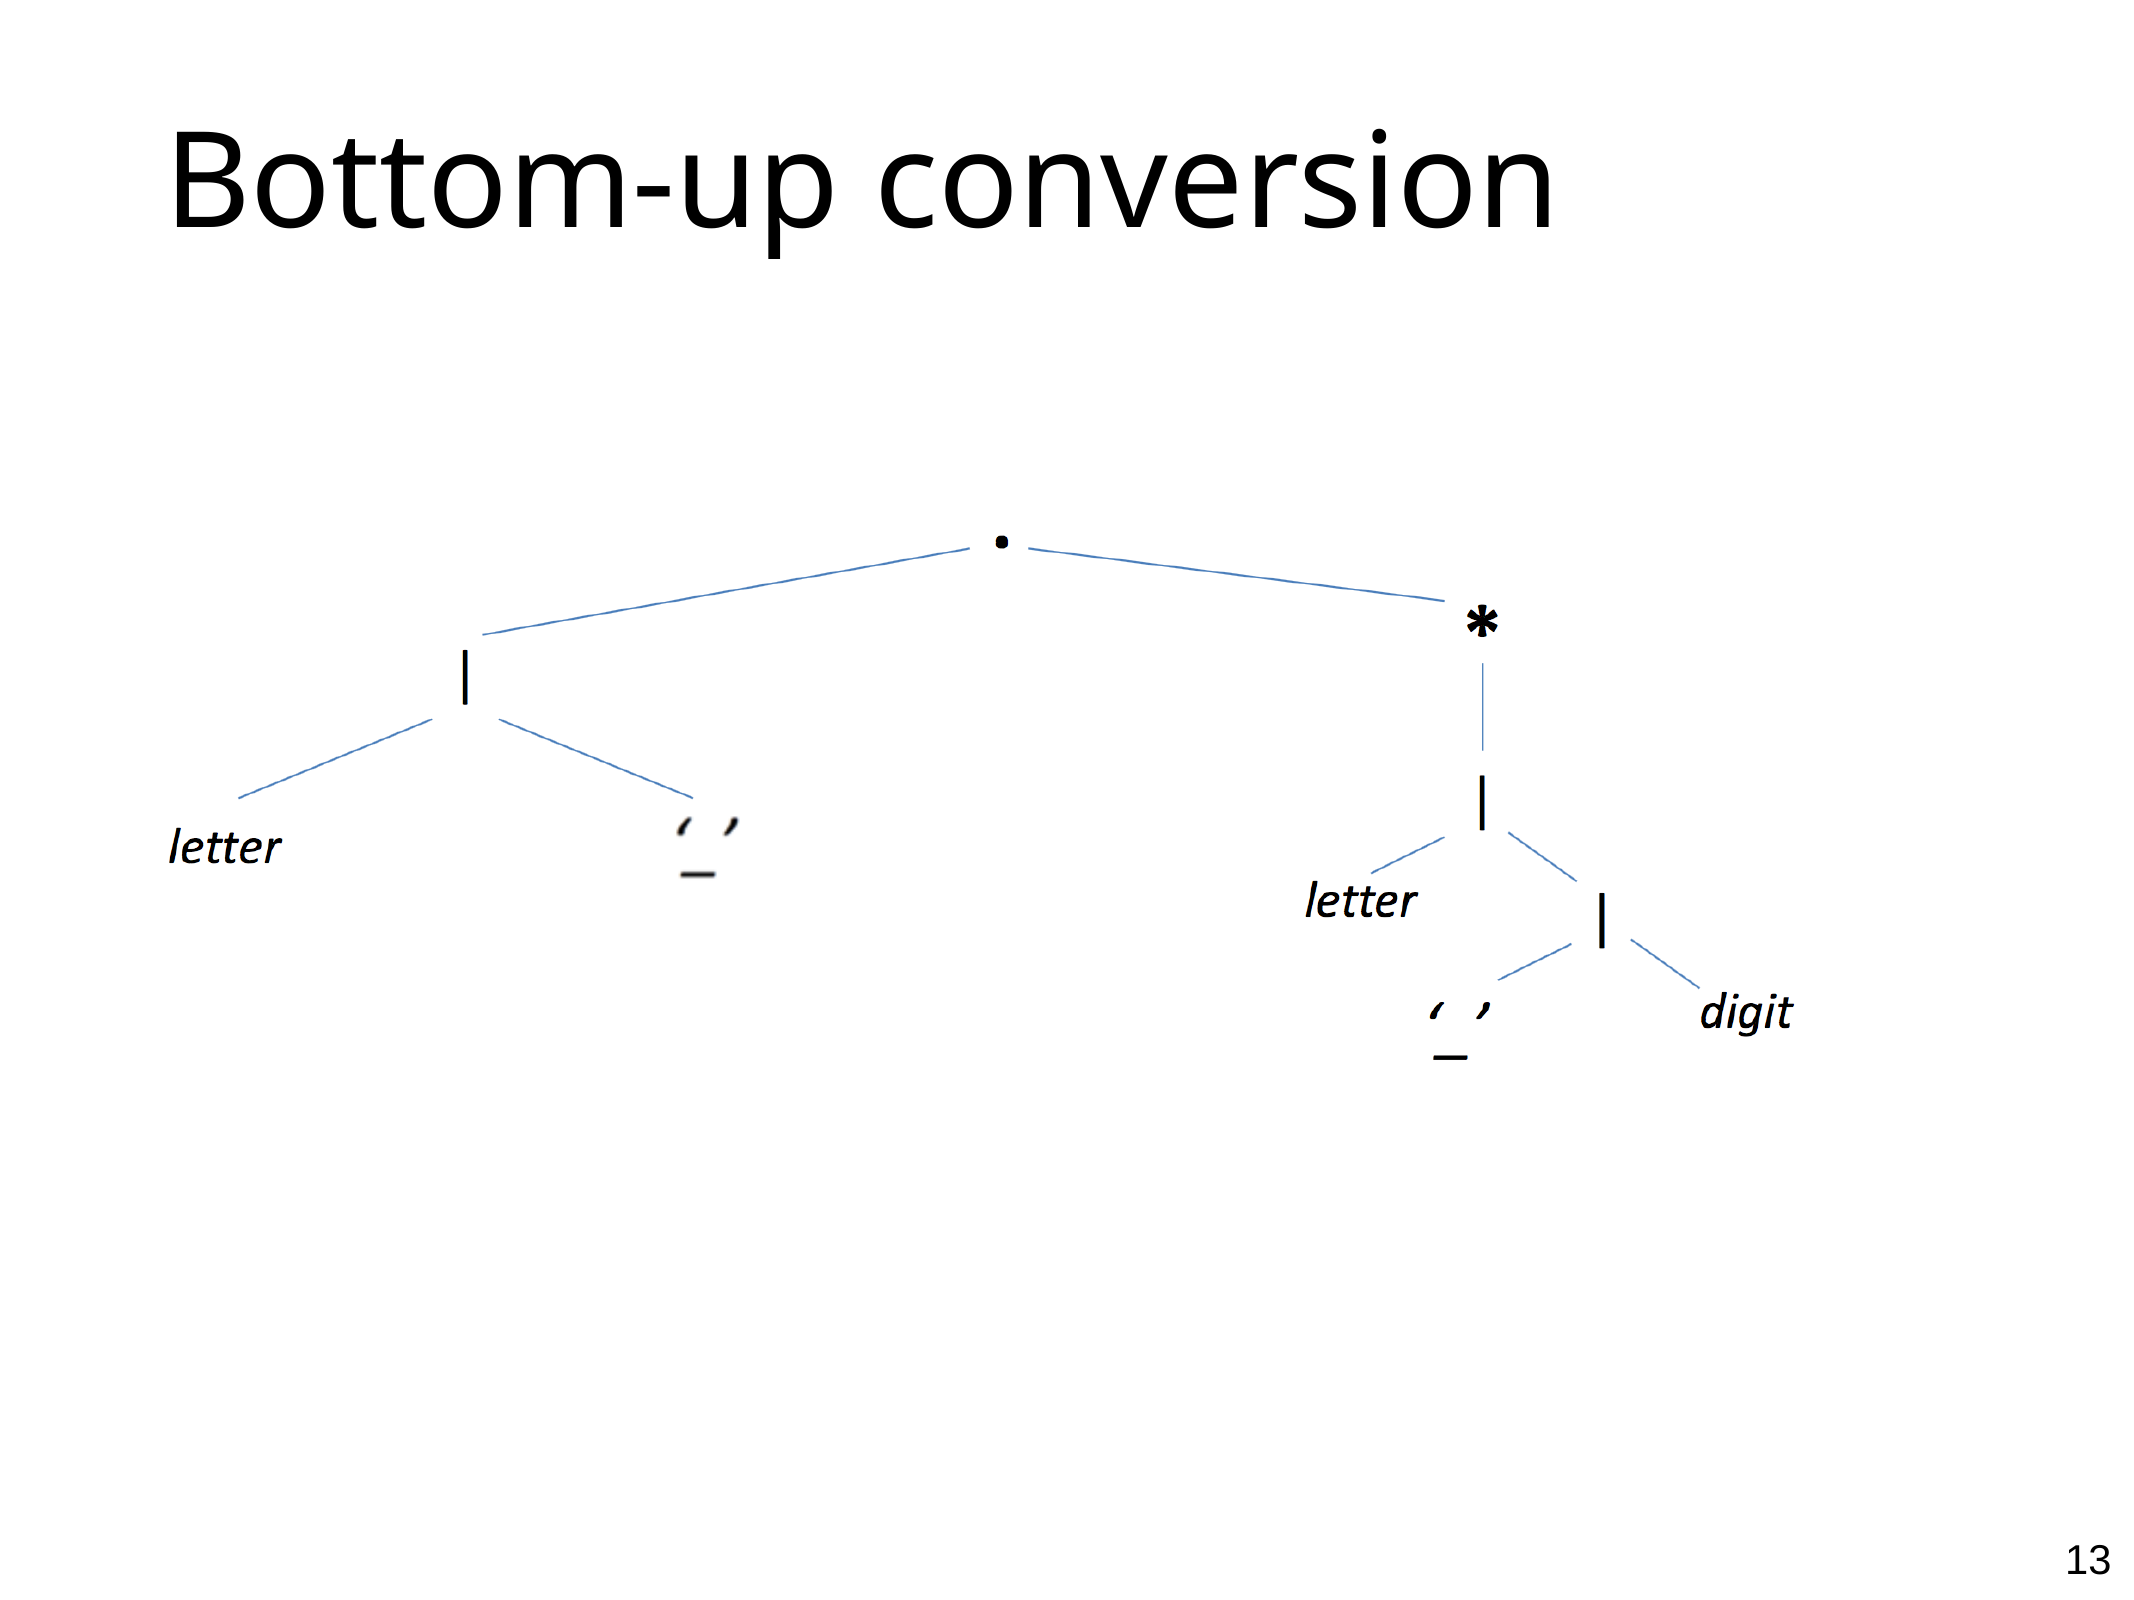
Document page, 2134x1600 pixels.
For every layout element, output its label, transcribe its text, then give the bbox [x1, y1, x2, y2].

picture [47, 429, 1821, 1171]
title Bottom-up conversion [155, 0, 1978, 352]
slide_number 13 [2055, 1524, 2122, 1593]
